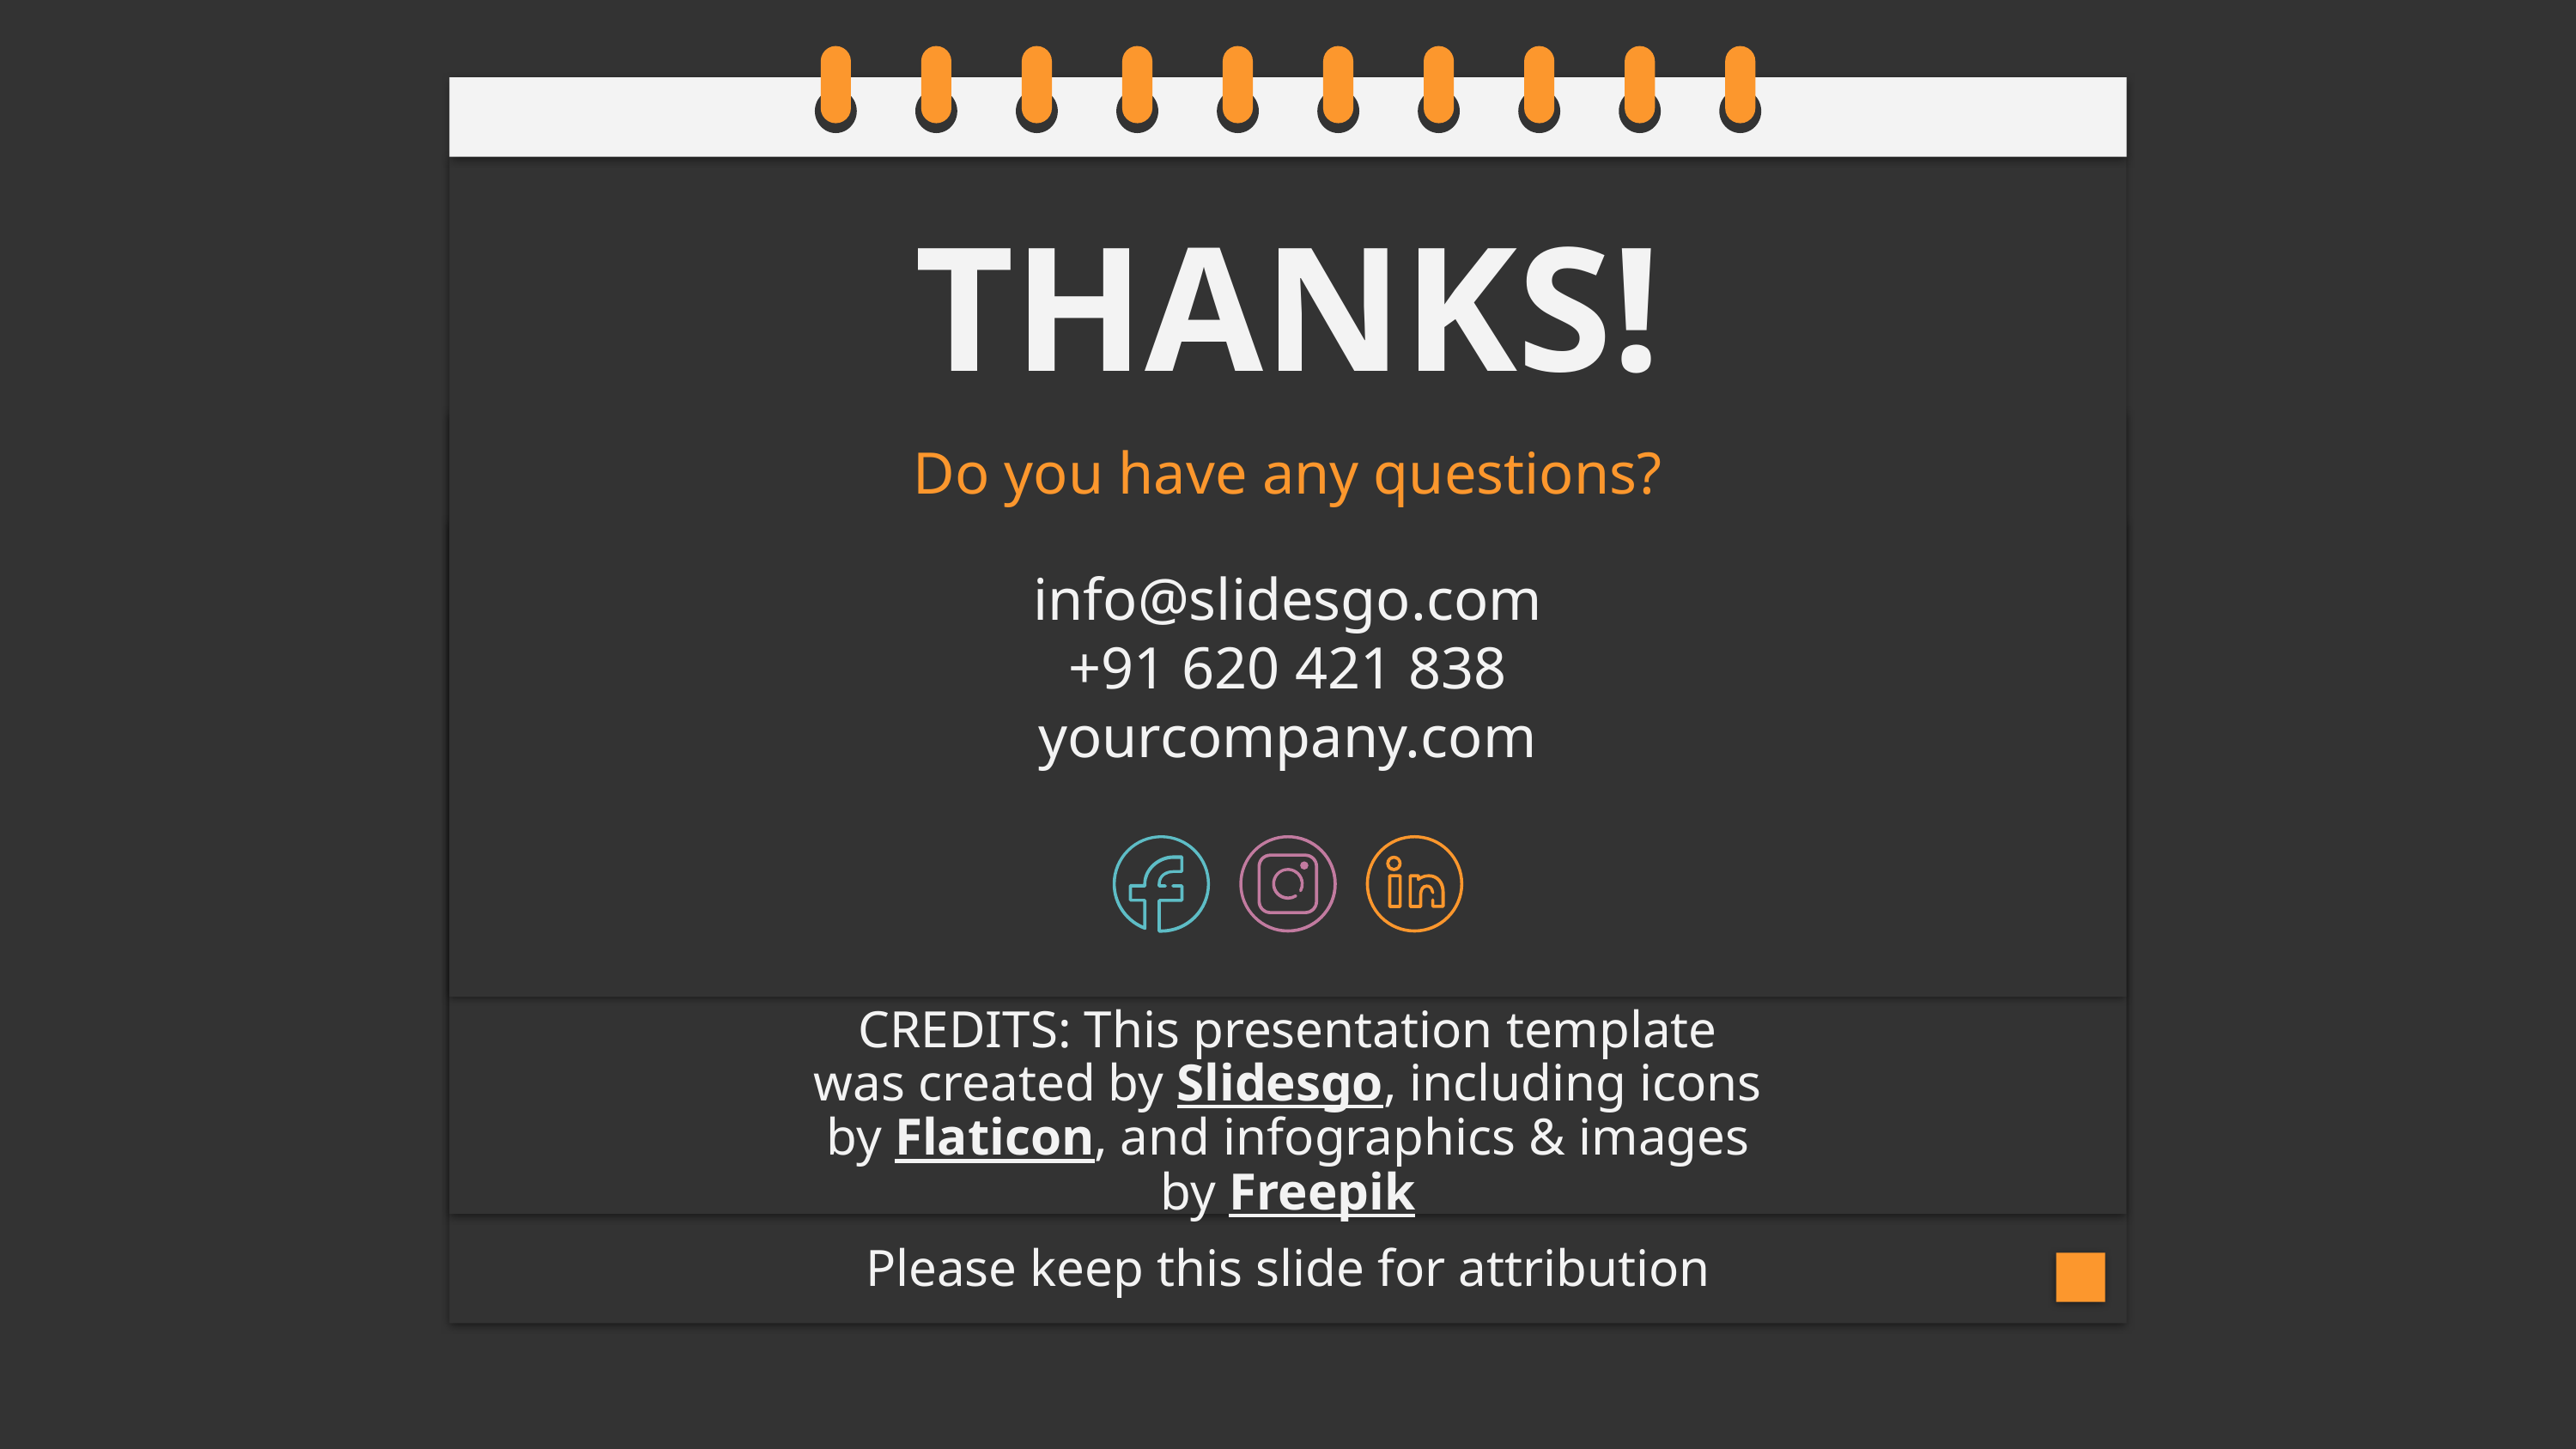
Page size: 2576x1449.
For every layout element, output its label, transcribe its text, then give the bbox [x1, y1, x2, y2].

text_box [449, 45, 2127, 997]
text_box Please keep this slide for attribution [760, 1235, 1816, 1298]
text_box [1365, 834, 1464, 933]
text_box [1239, 834, 1338, 933]
